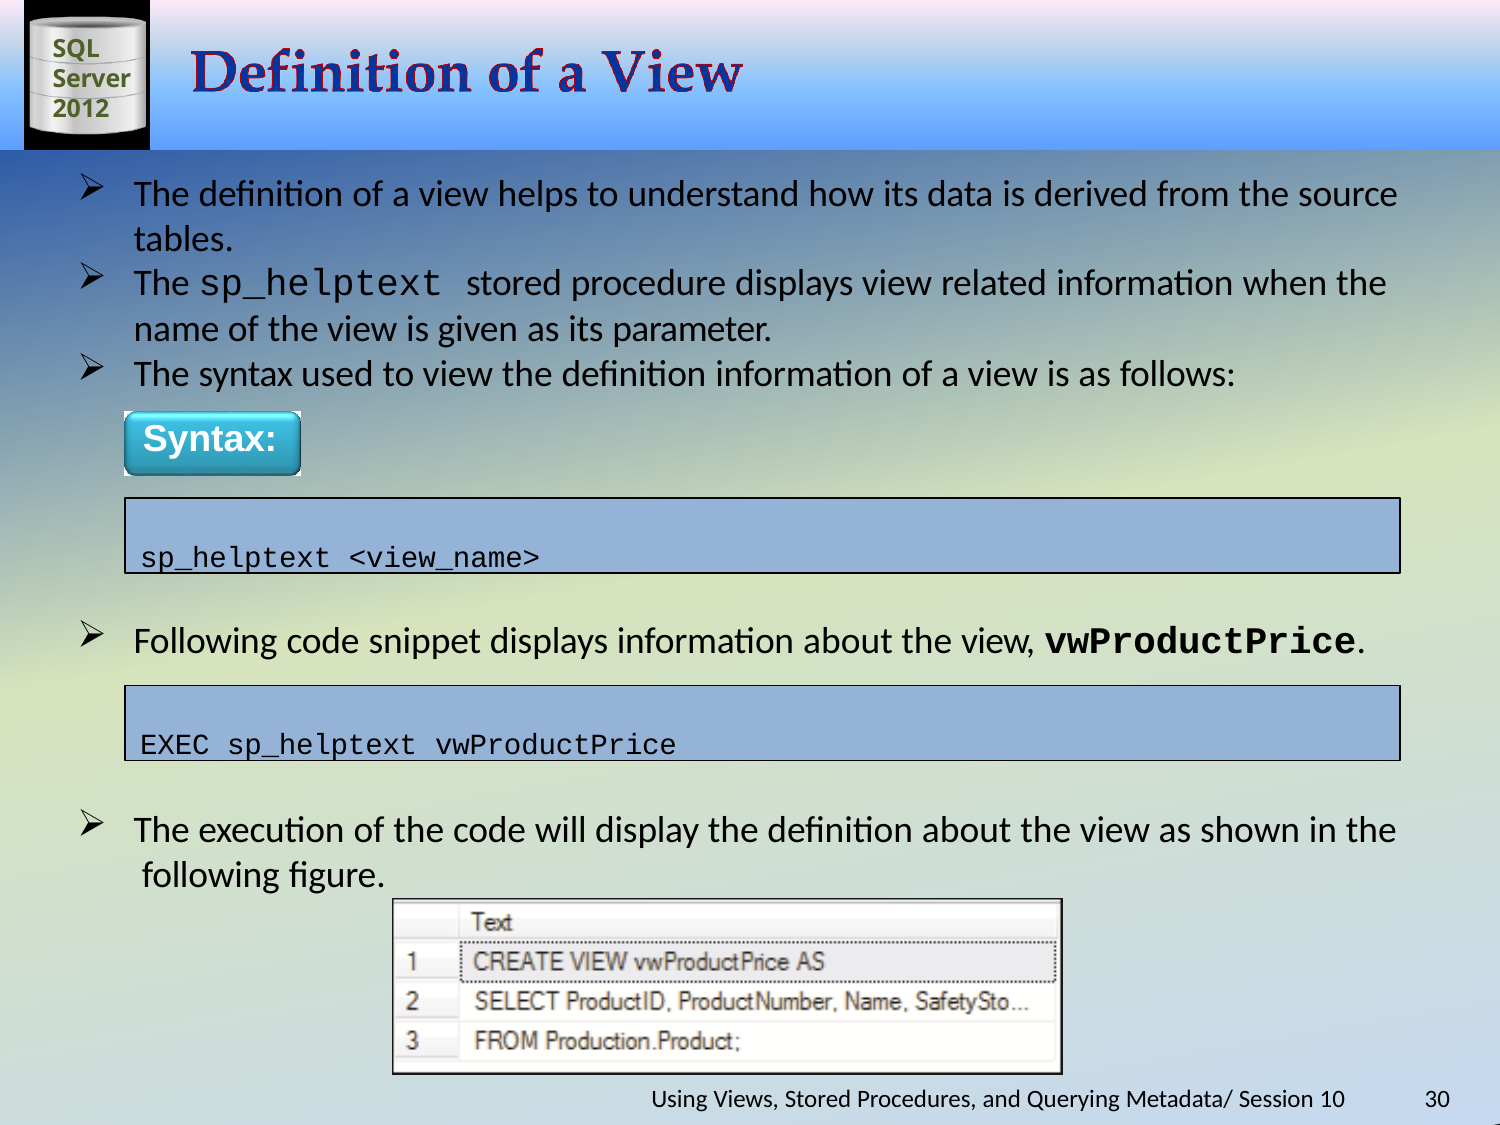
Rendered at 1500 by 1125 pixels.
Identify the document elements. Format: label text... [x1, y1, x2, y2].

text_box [0, 0, 1500, 151]
slide_number Using Views, Stored Procedures, and Querying Metadata/ Session 10 [649, 1086, 1350, 1125]
text_box The execution of the code will display the definition about the view as shown in the following figure. [75, 803, 1406, 896]
picture [0, 151, 1500, 1125]
text_box sp_helptext <view_name> [124, 498, 1400, 573]
slide_number 30 [1418, 1086, 1457, 1125]
picture [191, 47, 743, 92]
text_box Following code snippet displays information about the view, vwProductPrice. [75, 614, 1380, 662]
text_box The definition of a view helps to understand how its data is derived from the source tables. The sp_helptext stored procedure displays view related information when the name of the view is given as its parameter. The syntax used to view the definition information of a view is as follows: Syntax: [75, 167, 1409, 460]
text_box EXEC sp_helptext vwProductPrice [124, 685, 1400, 761]
